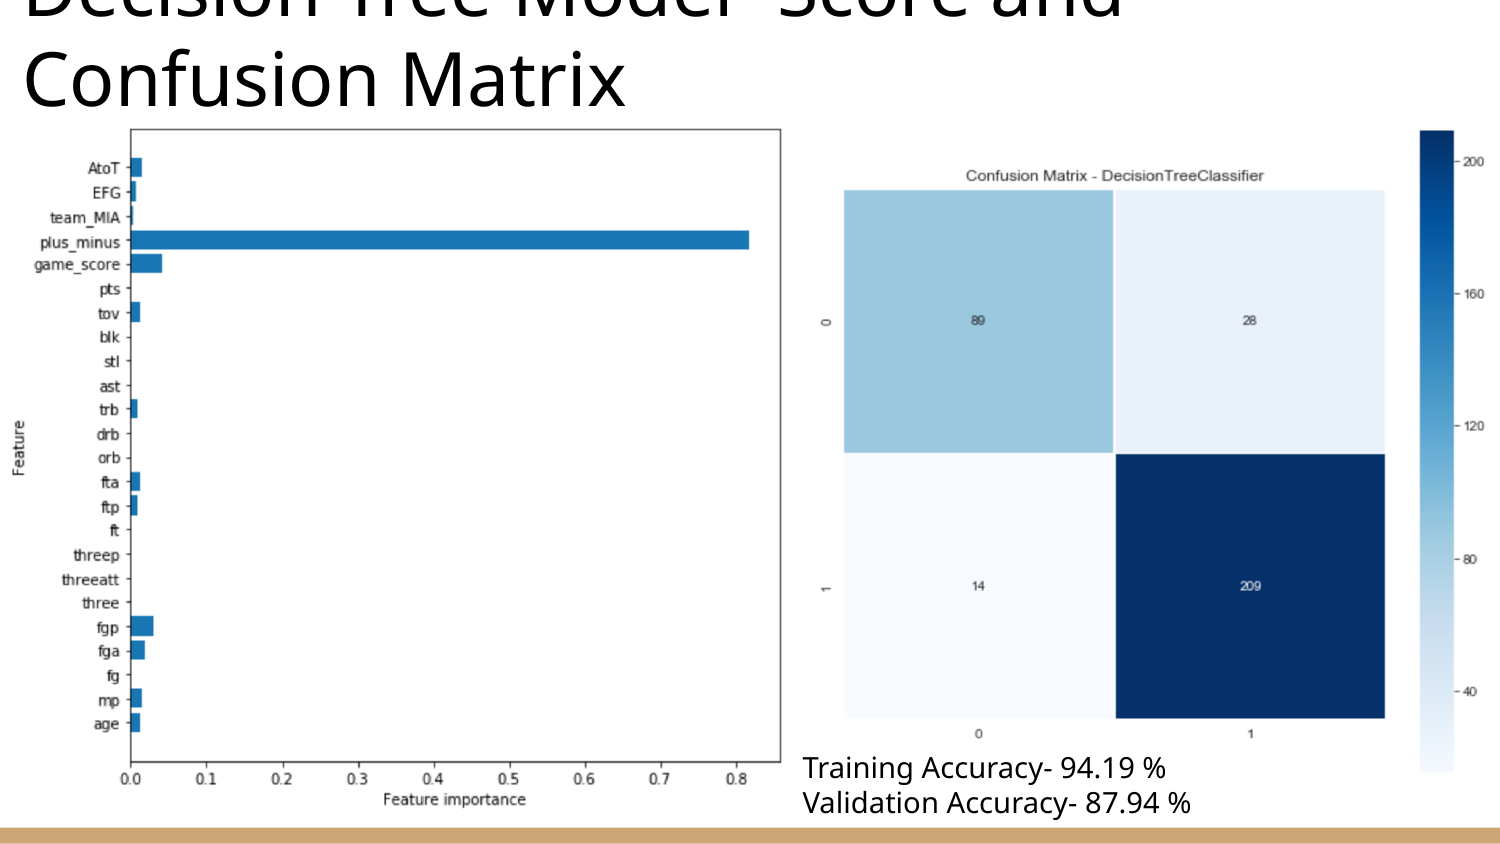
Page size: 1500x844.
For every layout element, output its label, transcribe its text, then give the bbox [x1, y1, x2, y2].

picture [804, 119, 1500, 773]
picture [7, 119, 797, 814]
text_box Training Accuracy- 94.19 % Validation Accuracy- 87.94 % [787, 779, 1484, 833]
title Decision Tree Model -Score and Confusion Matrix [7, 0, 1406, 120]
